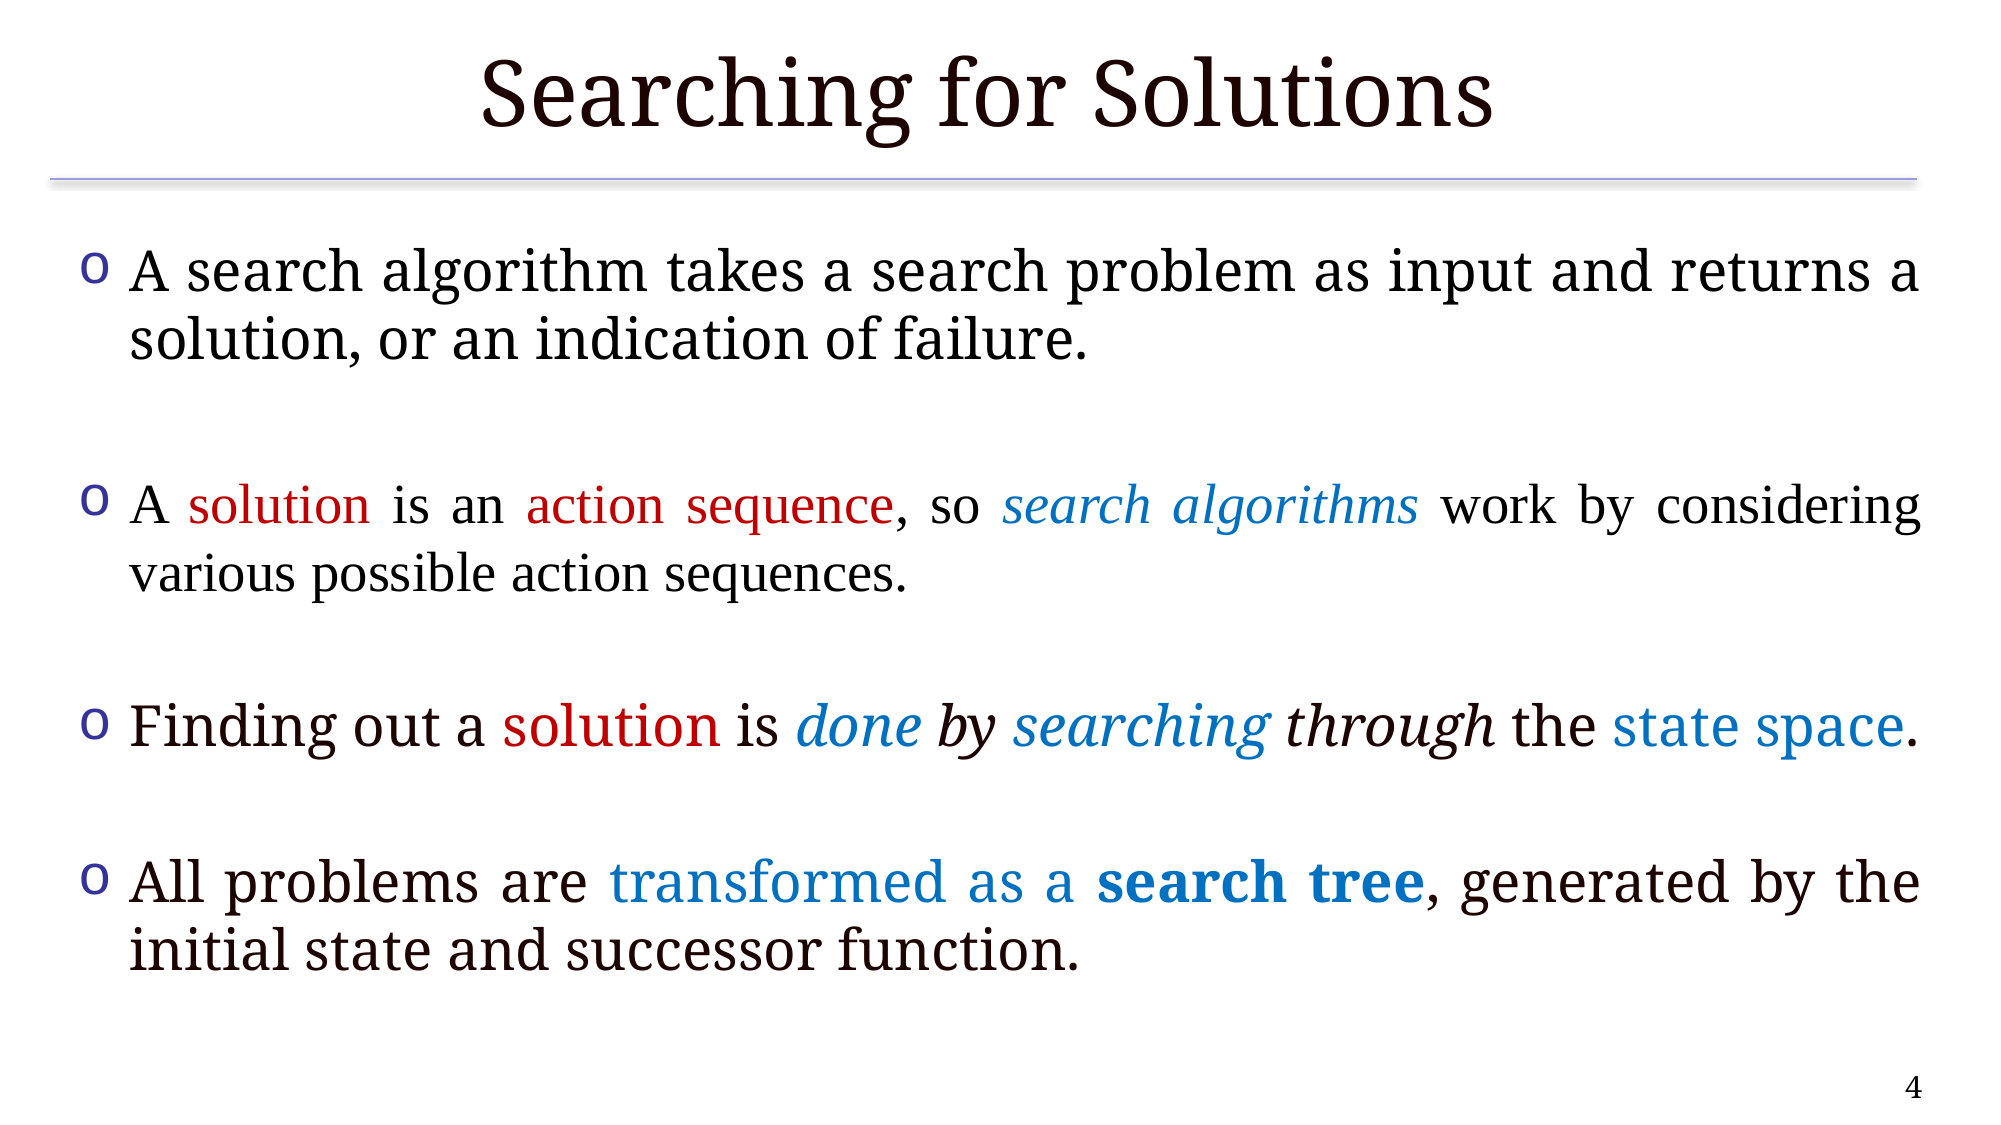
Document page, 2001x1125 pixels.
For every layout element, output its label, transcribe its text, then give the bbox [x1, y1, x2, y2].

list A search algorithm takes a search problem as input and returns a solution, or an indication of failure. A solution is an action sequence, so search algorithms work by considering various possible action sequences. Finding out a solution is done by searching through the state space. All problems are transformed as a search tree, generated by the initial state and successor function. [66, 228, 1934, 1063]
slide_number 4 [1583, 1062, 1934, 1112]
title Searching for Solutions [0, 0, 2000, 184]
